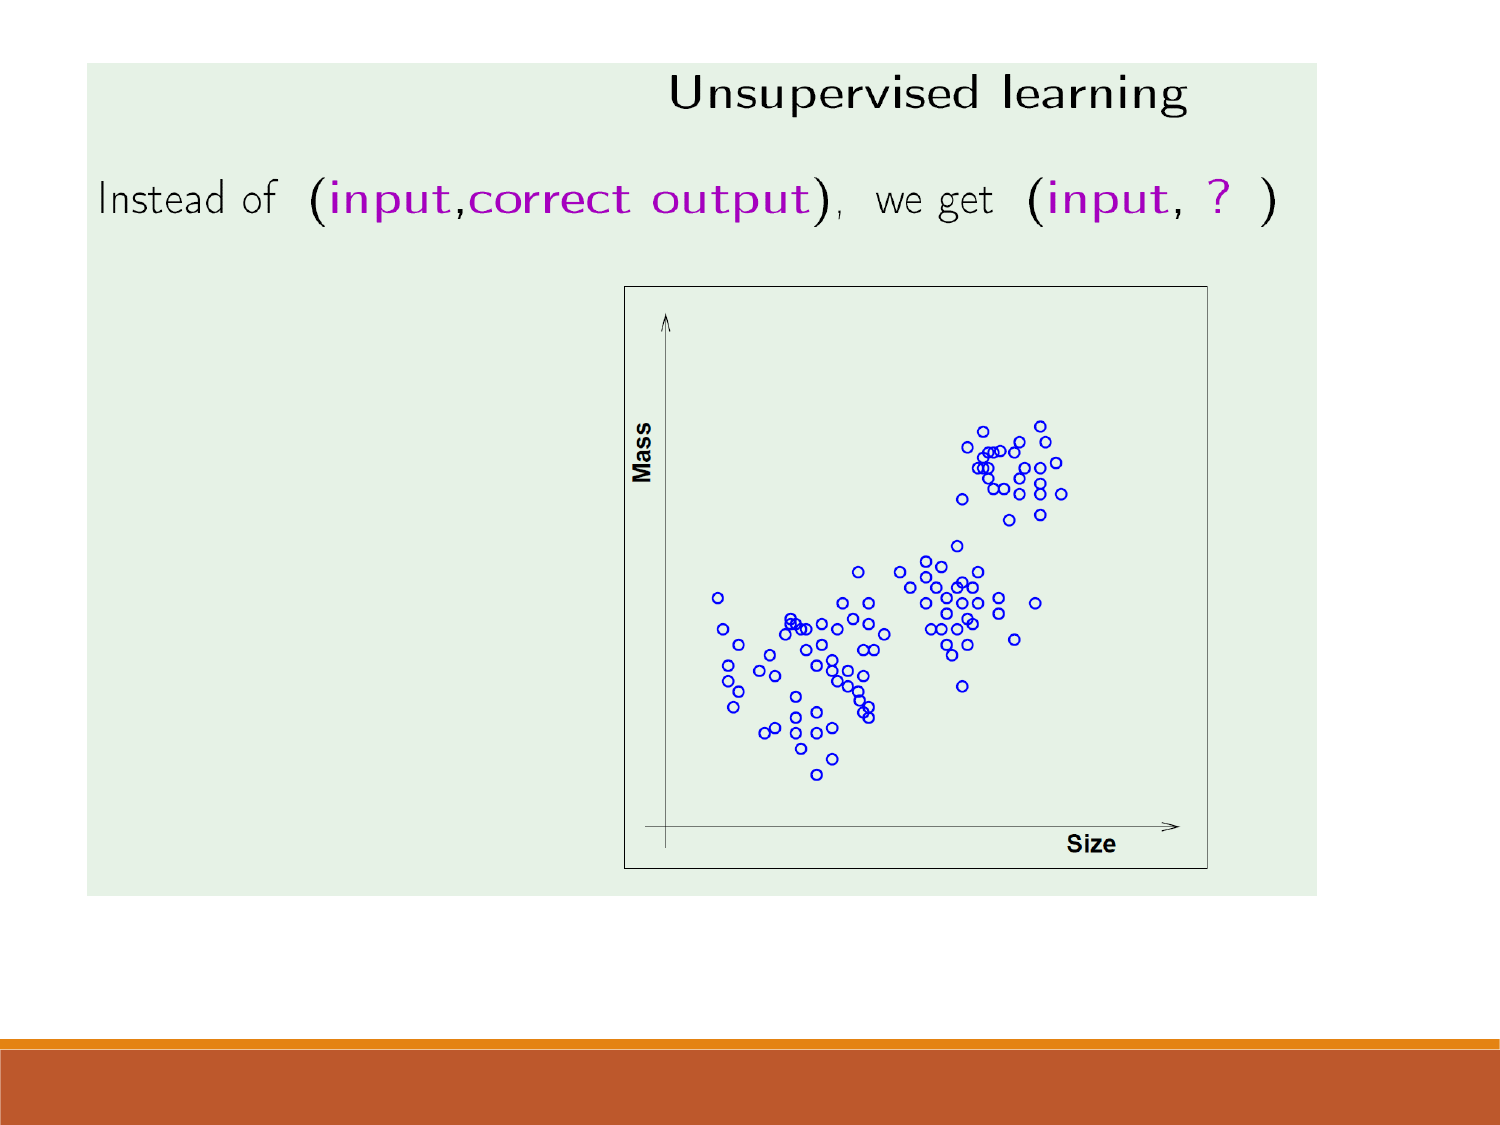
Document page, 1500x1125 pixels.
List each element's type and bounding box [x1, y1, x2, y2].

picture [87, 62, 1318, 897]
